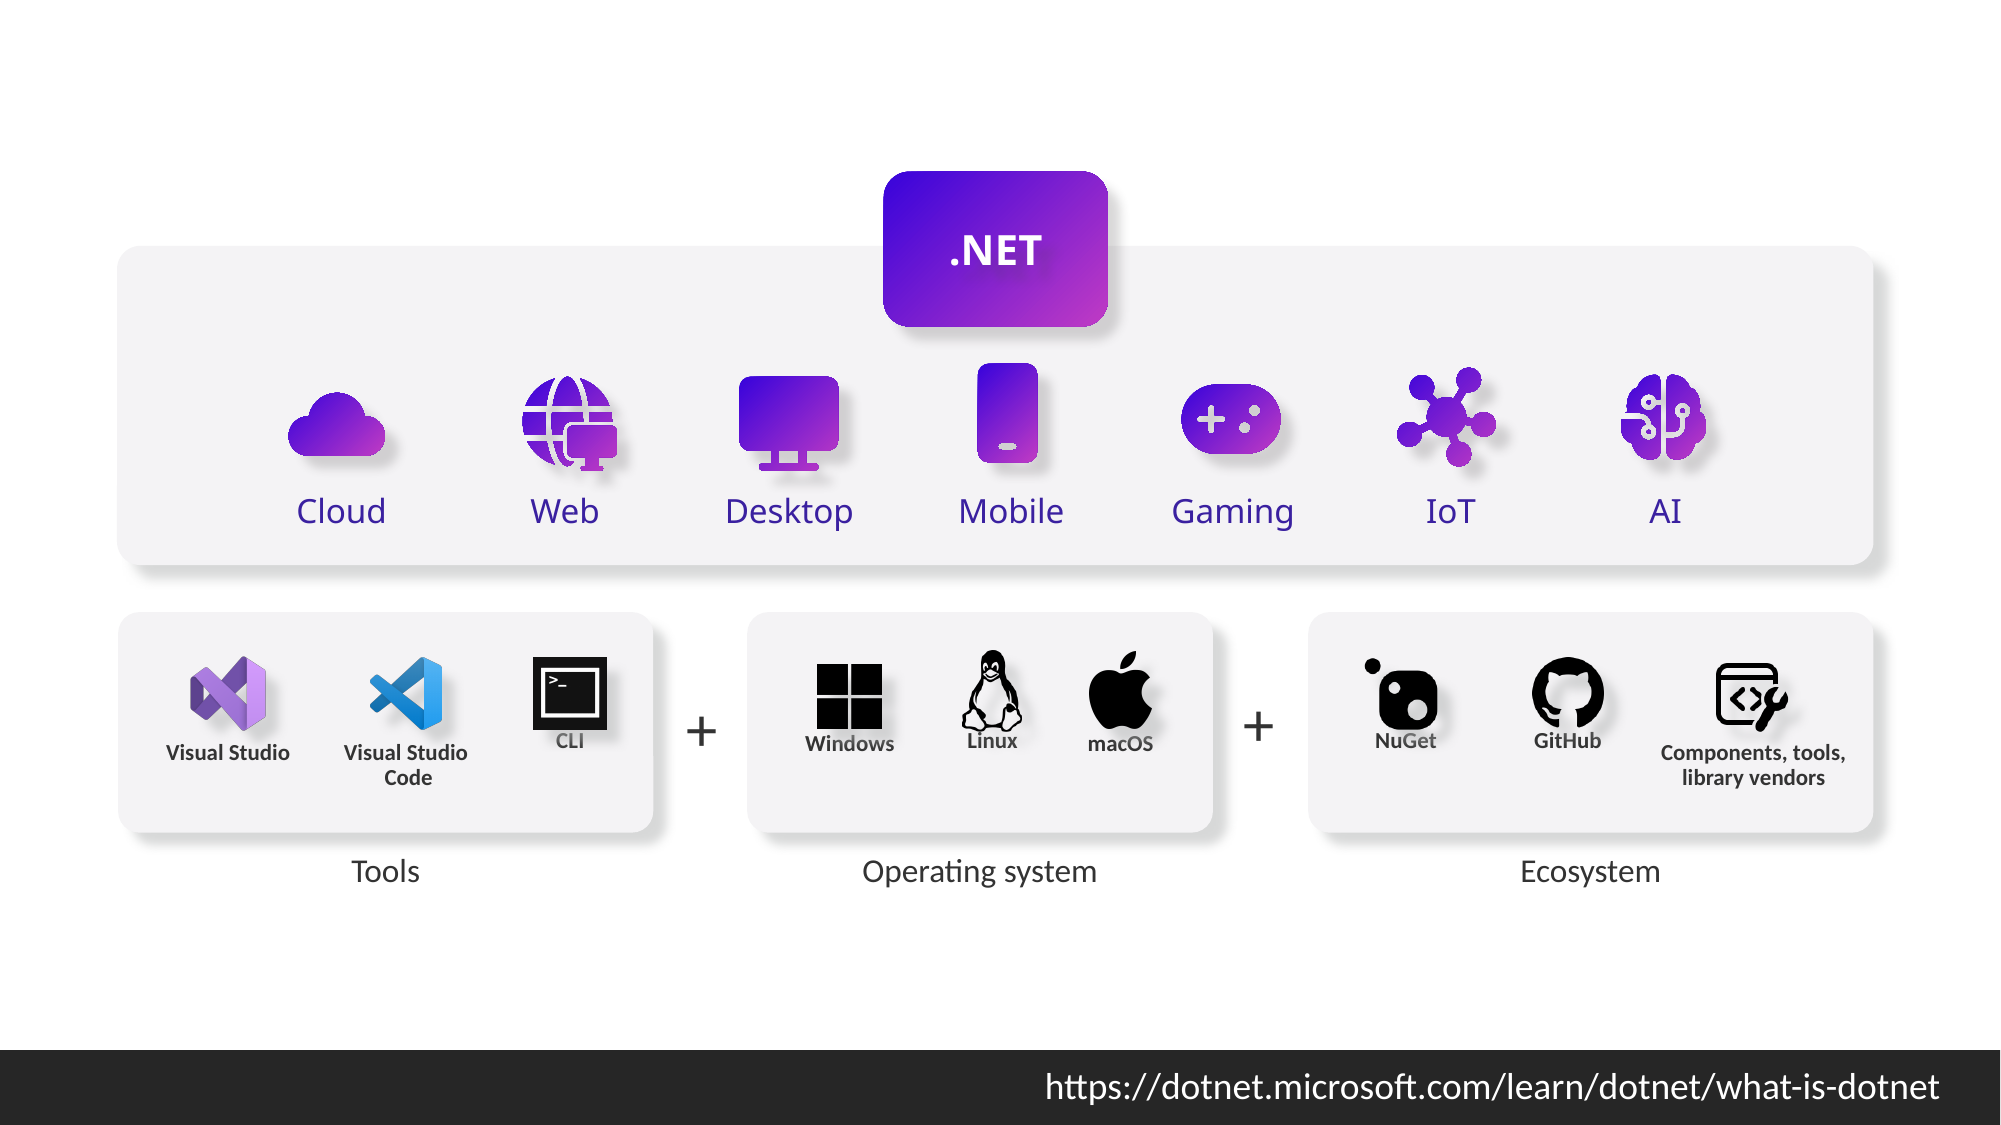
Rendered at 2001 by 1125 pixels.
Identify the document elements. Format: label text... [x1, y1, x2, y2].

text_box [116, 171, 1874, 908]
text_box https://dotnet.microsoft.com/learn/dotnet/what-is-dotnet [0, 1030, 2000, 1125]
